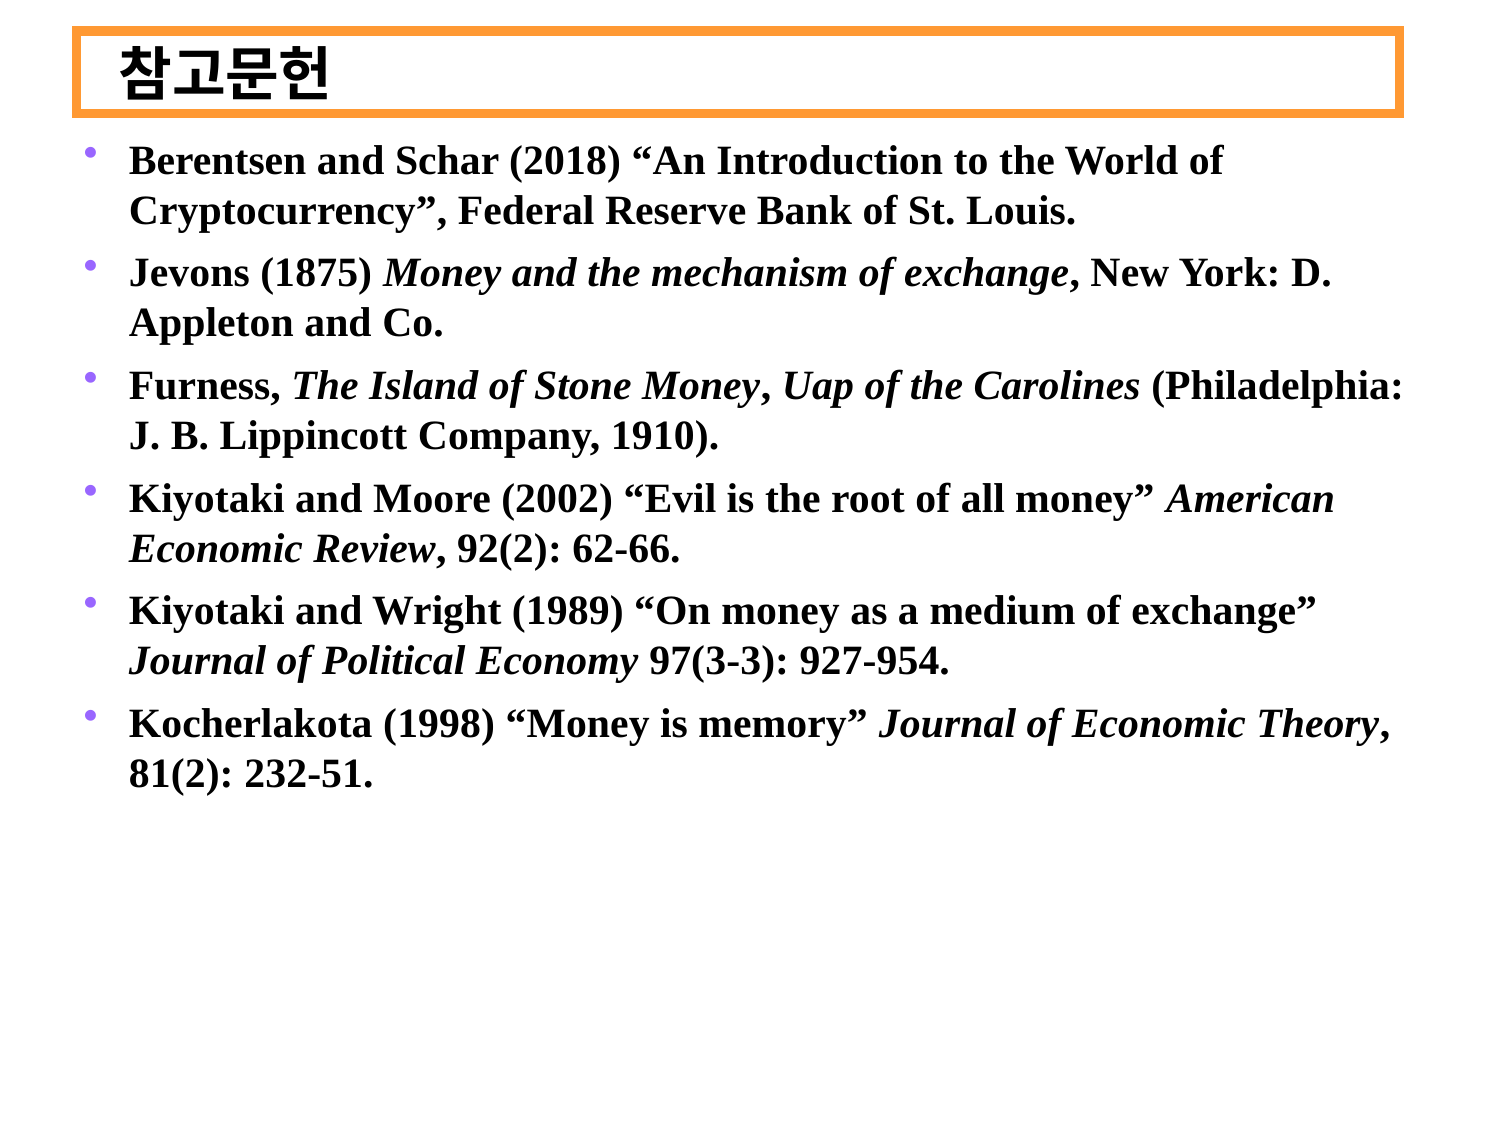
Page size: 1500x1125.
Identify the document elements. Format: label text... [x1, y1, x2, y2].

text_box 참고문헌 [76, 30, 1400, 114]
subtitle Berentsen and Schar (2018) “An Introduction to the World of Cryptocurrency”, Federal Reserve Bank of St. Louis. Jevons (1875) Money and the mechanism of exchange, New York: D. Appleton and Co. Furness, The Island of Stone Money, Uap of the Carolines (Philadelphia: J. B. Lippincott Company, 1910). Kiyotaki and Moore (2002) “Evil is the root of all money” American Economic Review, 92(2): 62-66. Kiyotaki and Wright (1989) “On money as a medium of exchange” Journal of Political Economy 97(3-3): 927-954. Kocherlakota (1998) “Money is memory” Journal of Economic Theory, 81(2): 232-51. [68, 124, 1432, 823]
